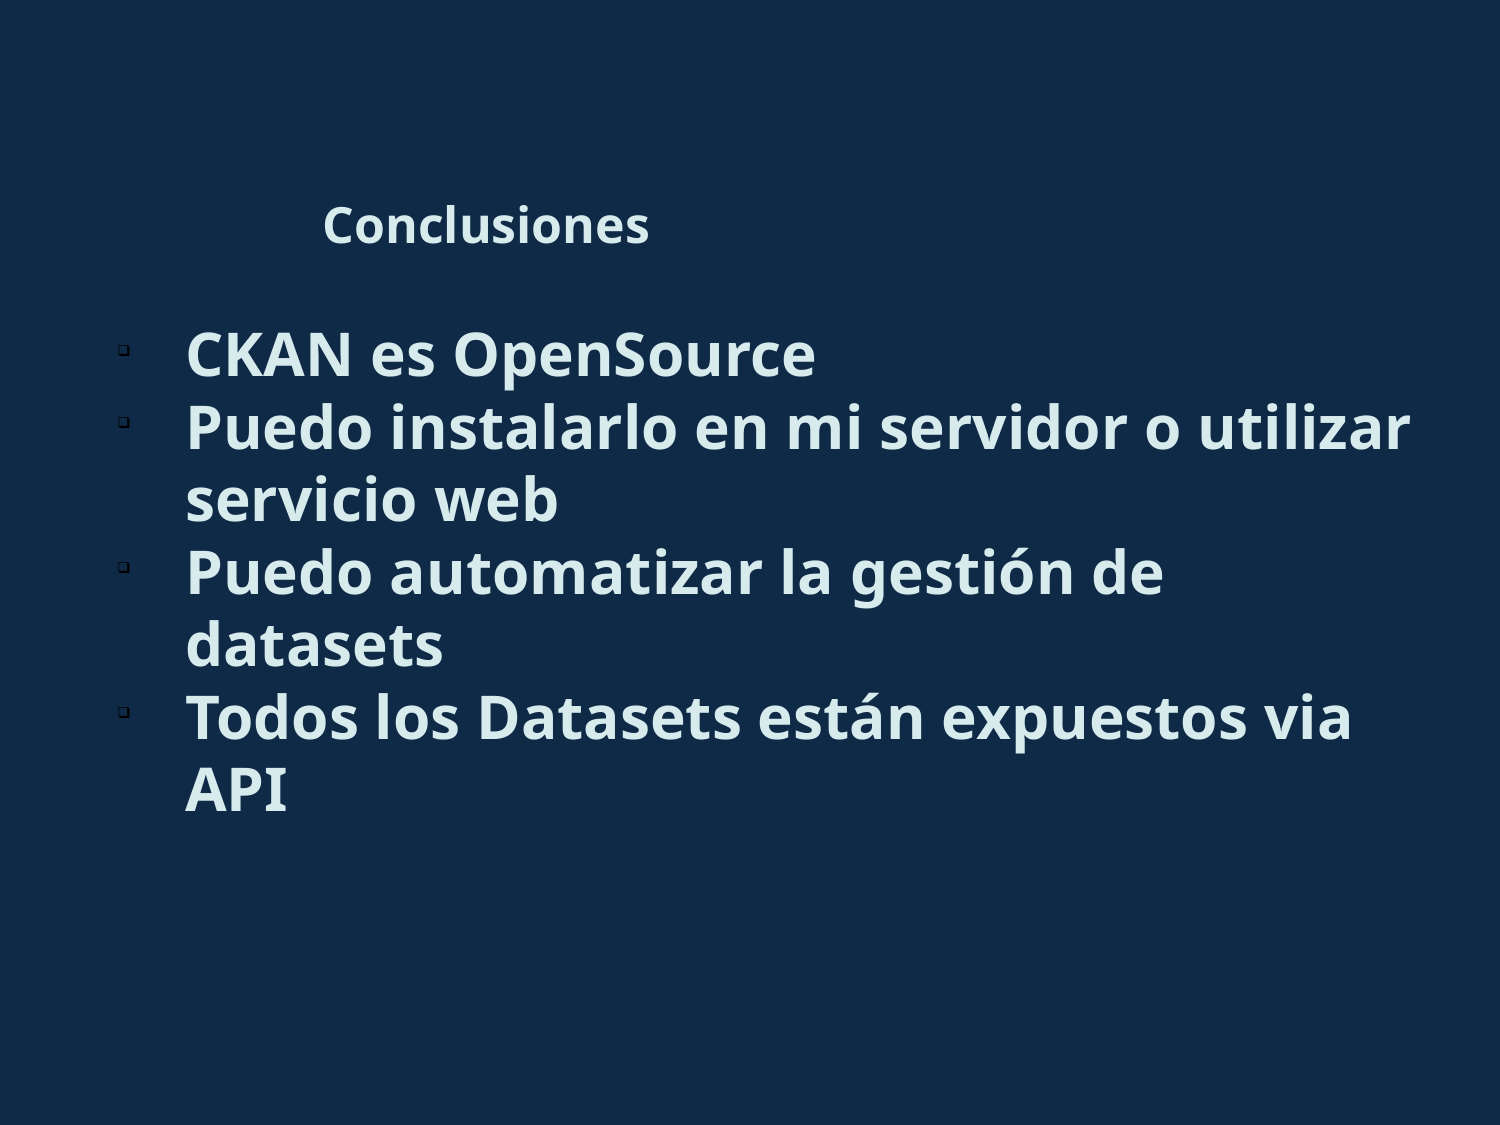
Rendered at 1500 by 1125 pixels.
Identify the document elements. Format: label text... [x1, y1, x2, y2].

text_box CKAN es OpenSource Puedo instalarlo en mi servidor o utilizar servicio web Puedo automatizar la gestión de datasets Todos los Datasets están expuestos via API [103, 302, 1431, 674]
text_box Conclusiones [148, 179, 825, 291]
